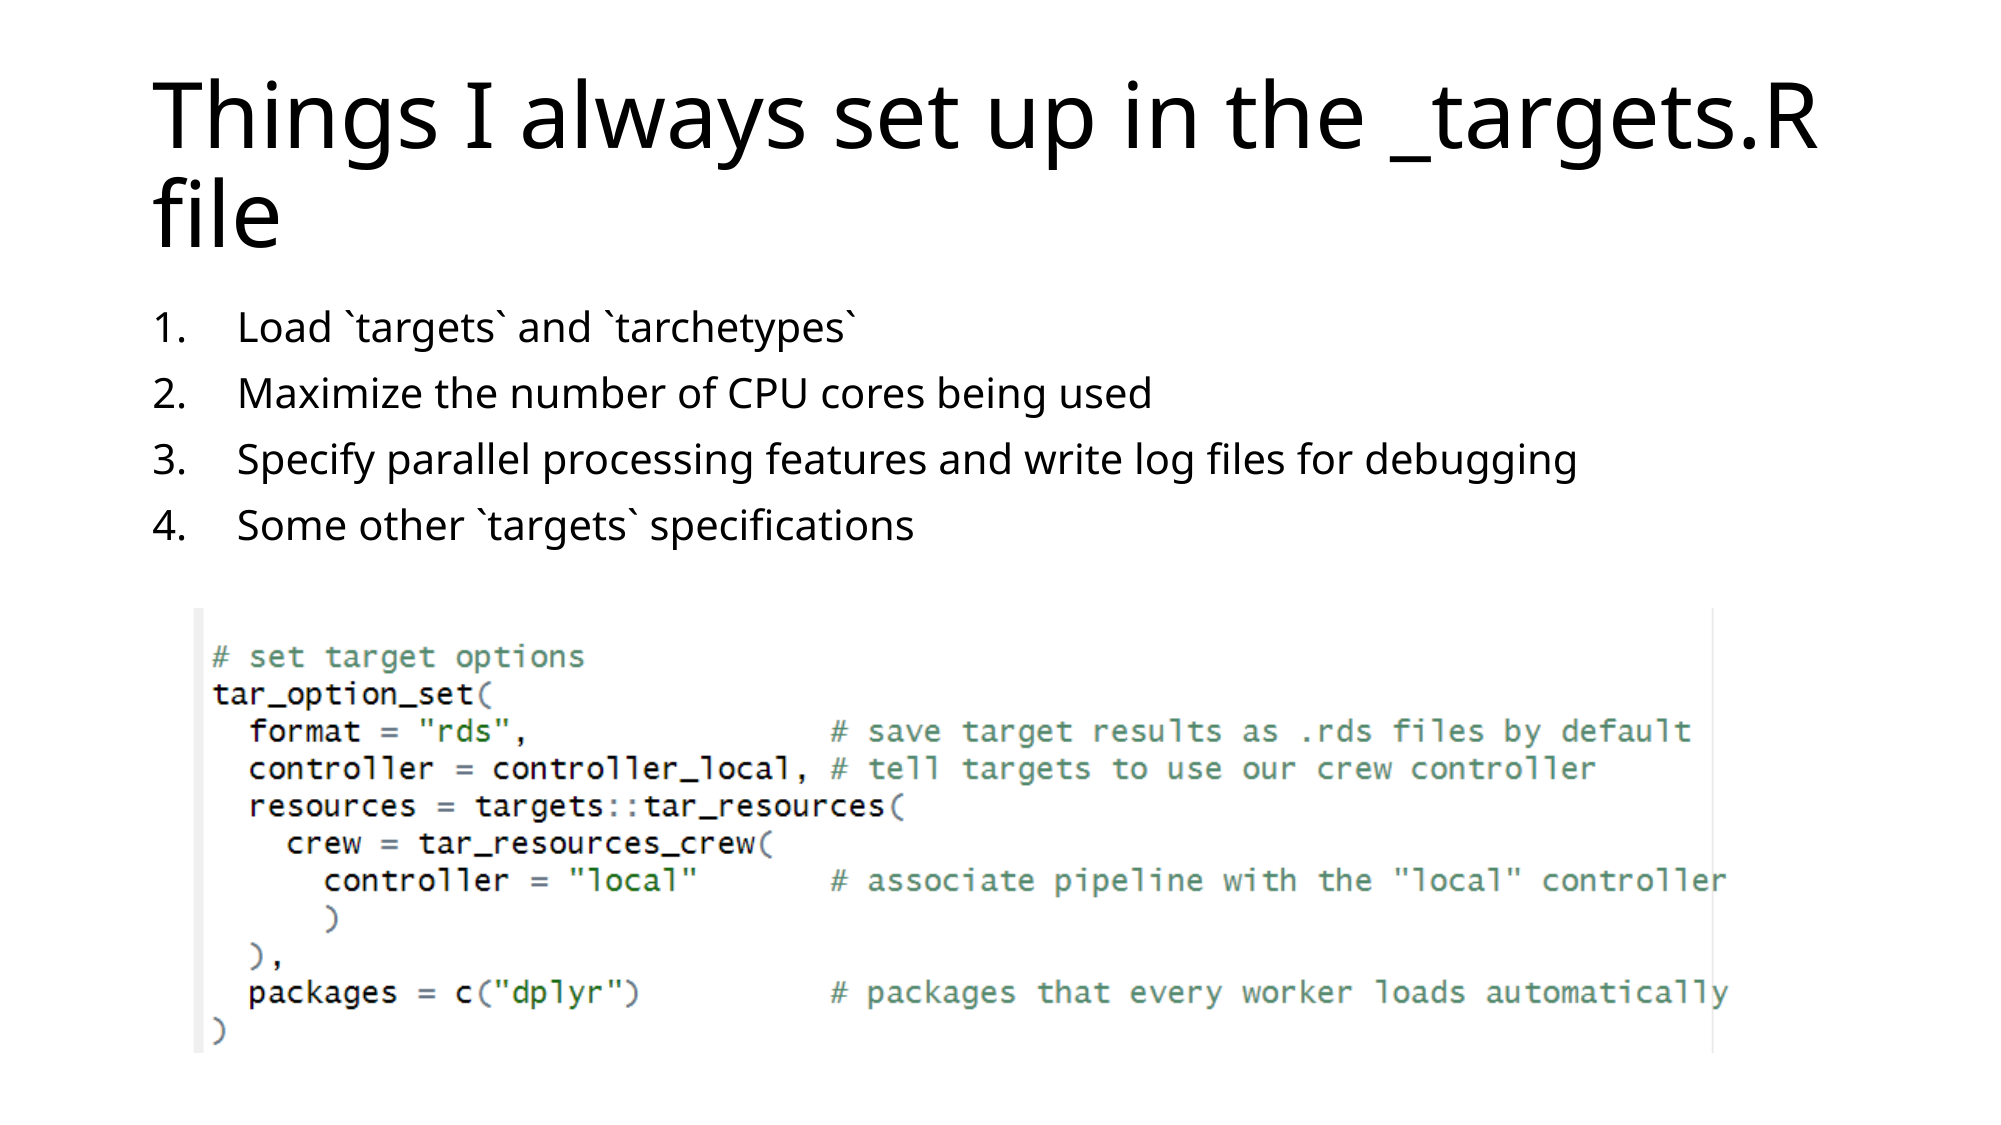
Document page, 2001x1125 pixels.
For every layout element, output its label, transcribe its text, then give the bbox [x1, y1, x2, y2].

list Load `targets` and `tarchetypes` Maximize the number of CPU cores being used Specify parallel processing features and write log files for debugging Some other `targets` specifications [137, 299, 1914, 1014]
title Things I always set up in the _targets.R file [137, 59, 1863, 278]
picture [193, 608, 1807, 1054]
